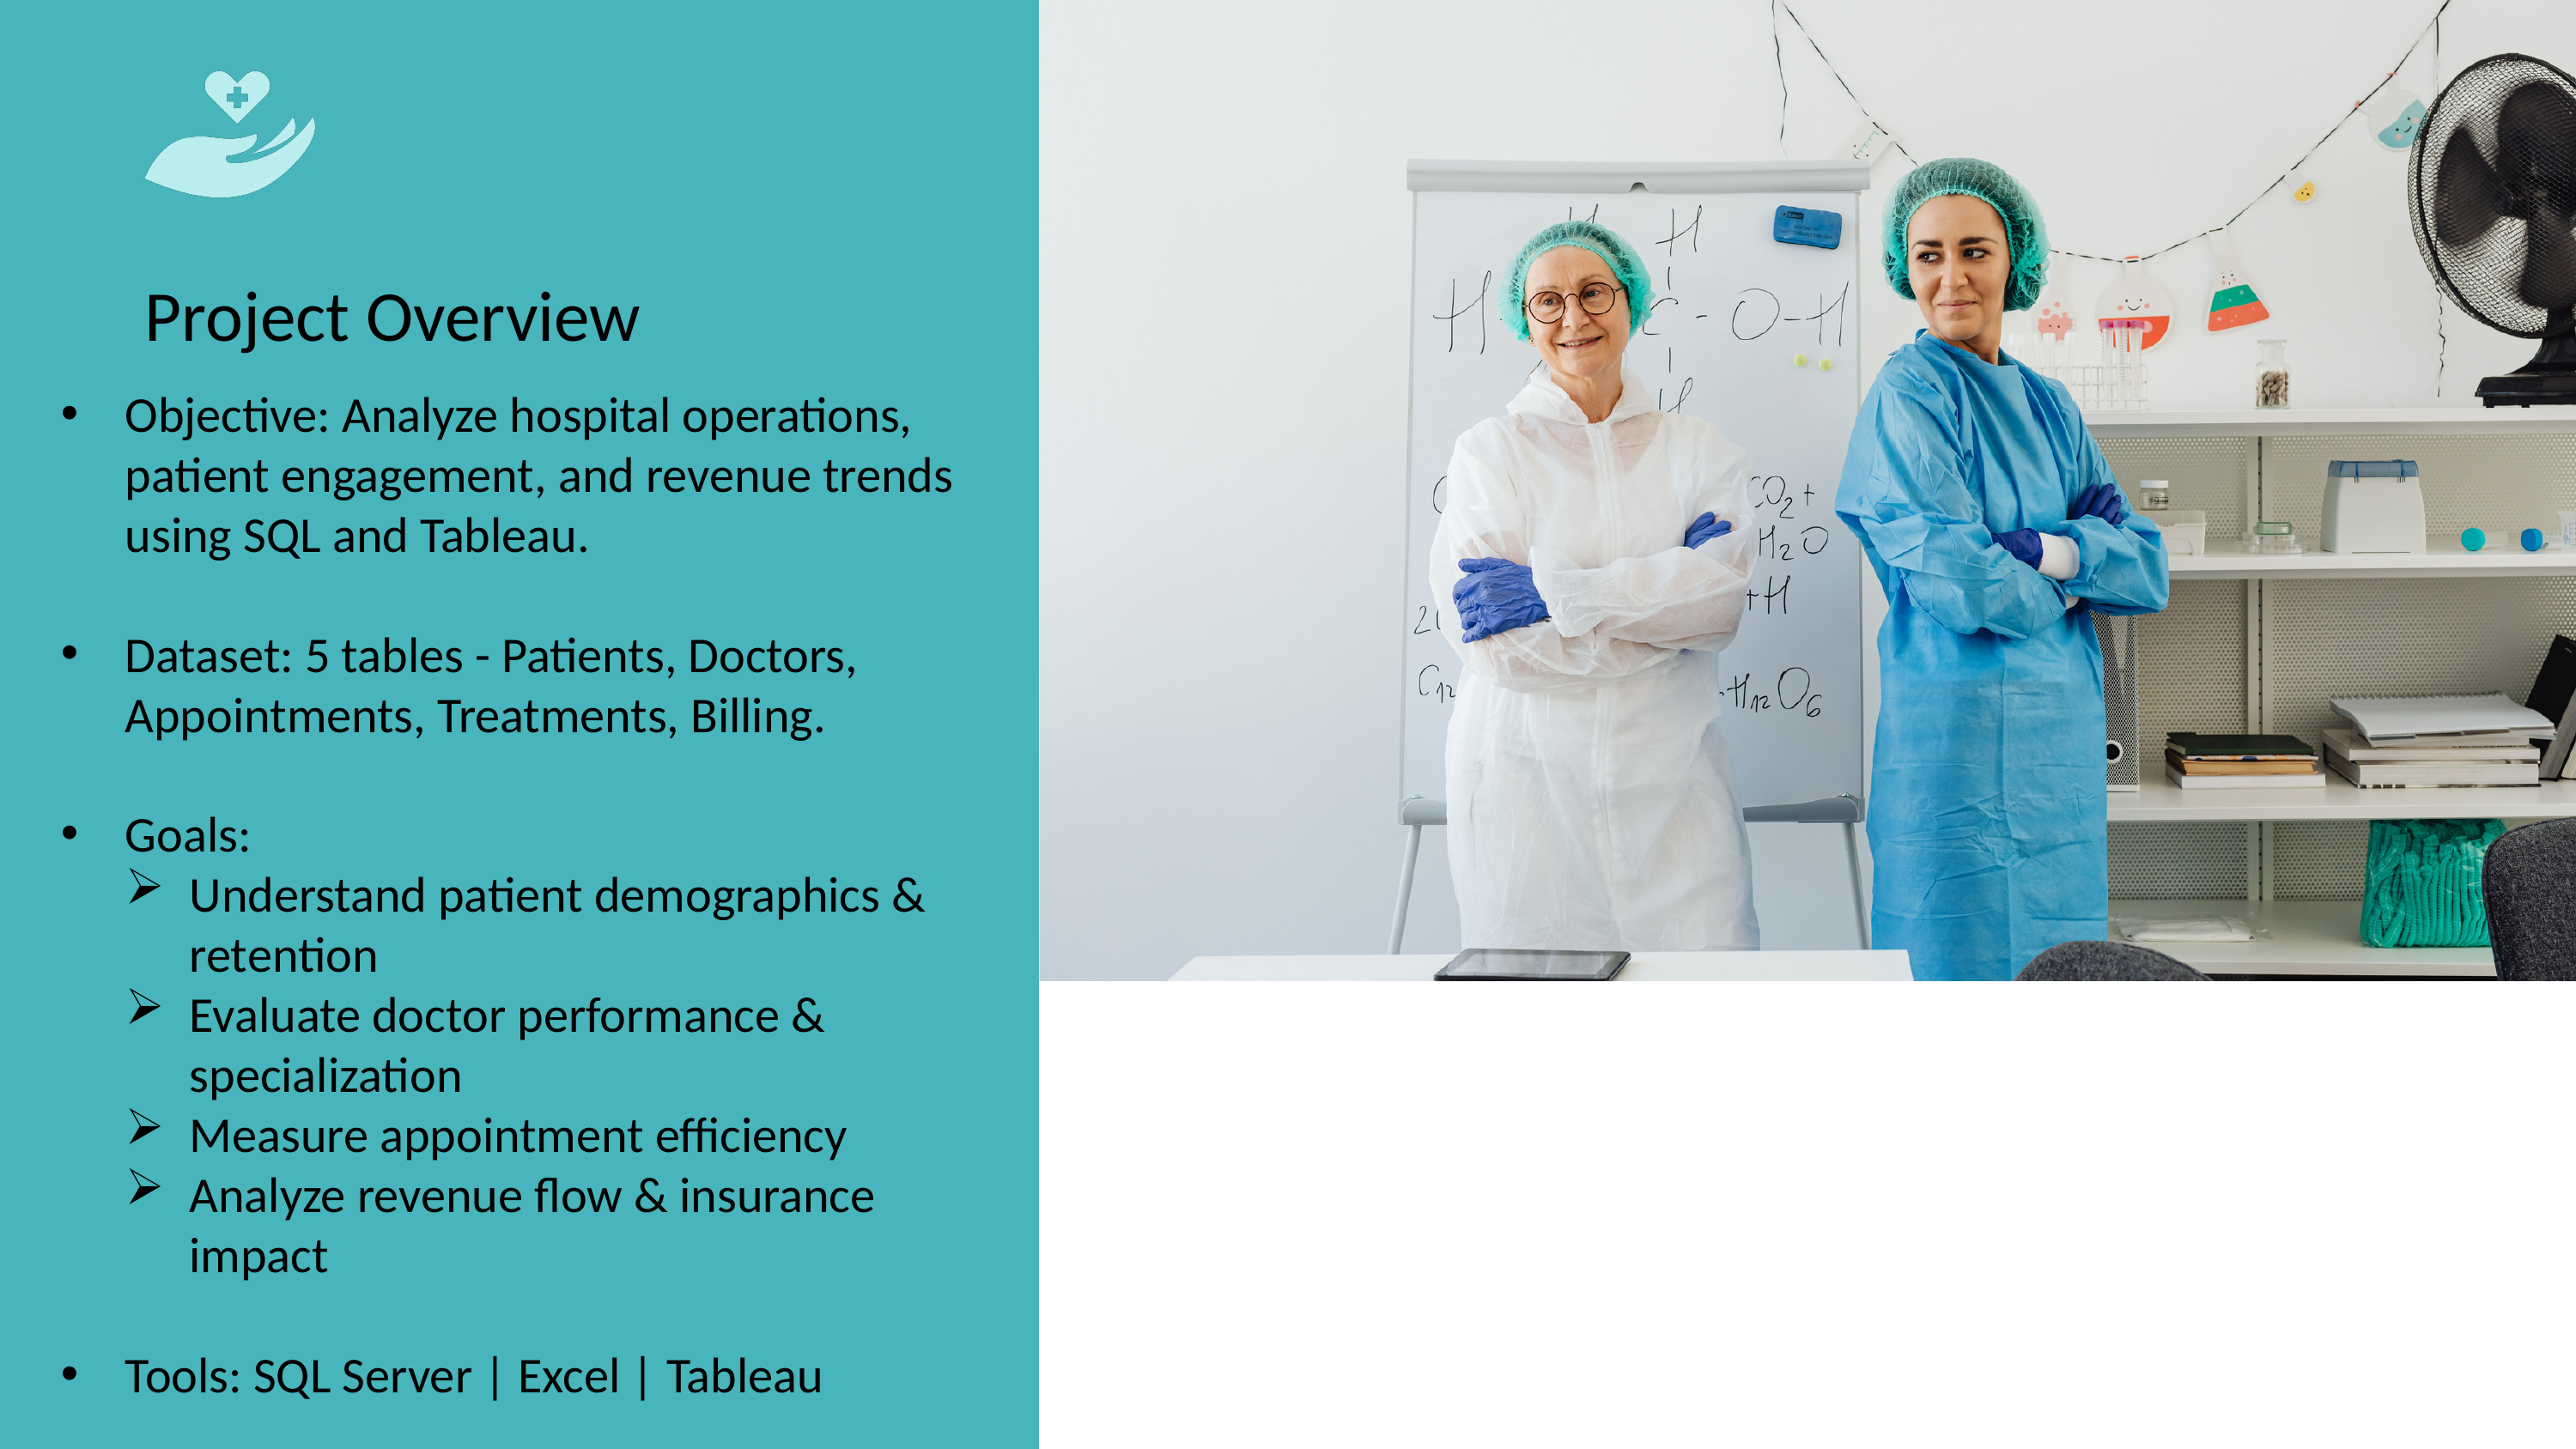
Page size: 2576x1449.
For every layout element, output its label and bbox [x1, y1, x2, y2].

text_box [1038, 0, 2576, 981]
text_box [0, 0, 1040, 1449]
